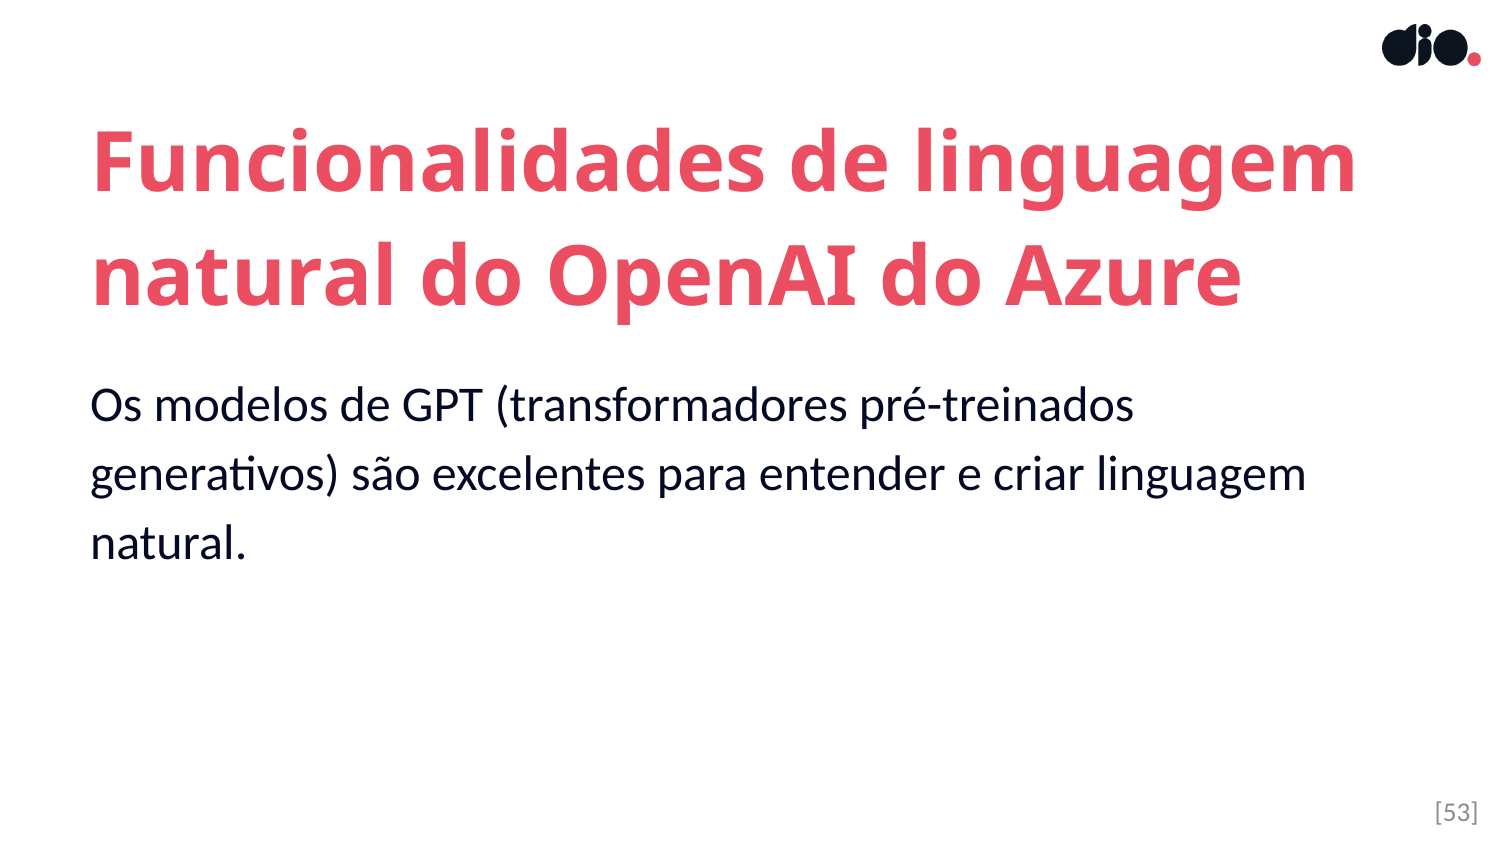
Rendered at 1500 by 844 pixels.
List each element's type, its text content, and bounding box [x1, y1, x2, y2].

text_box Os modelos de GPT (transformadores pré-treinados generativos) são excelentes para entender e criar linguagem natural. [75, 381, 1339, 551]
picture [1382, 24, 1481, 66]
text_box Funcionalidades de linguagem natural do OpenAI do Azure [75, 139, 1404, 278]
slide_number [53] [1403, 779, 1494, 844]
